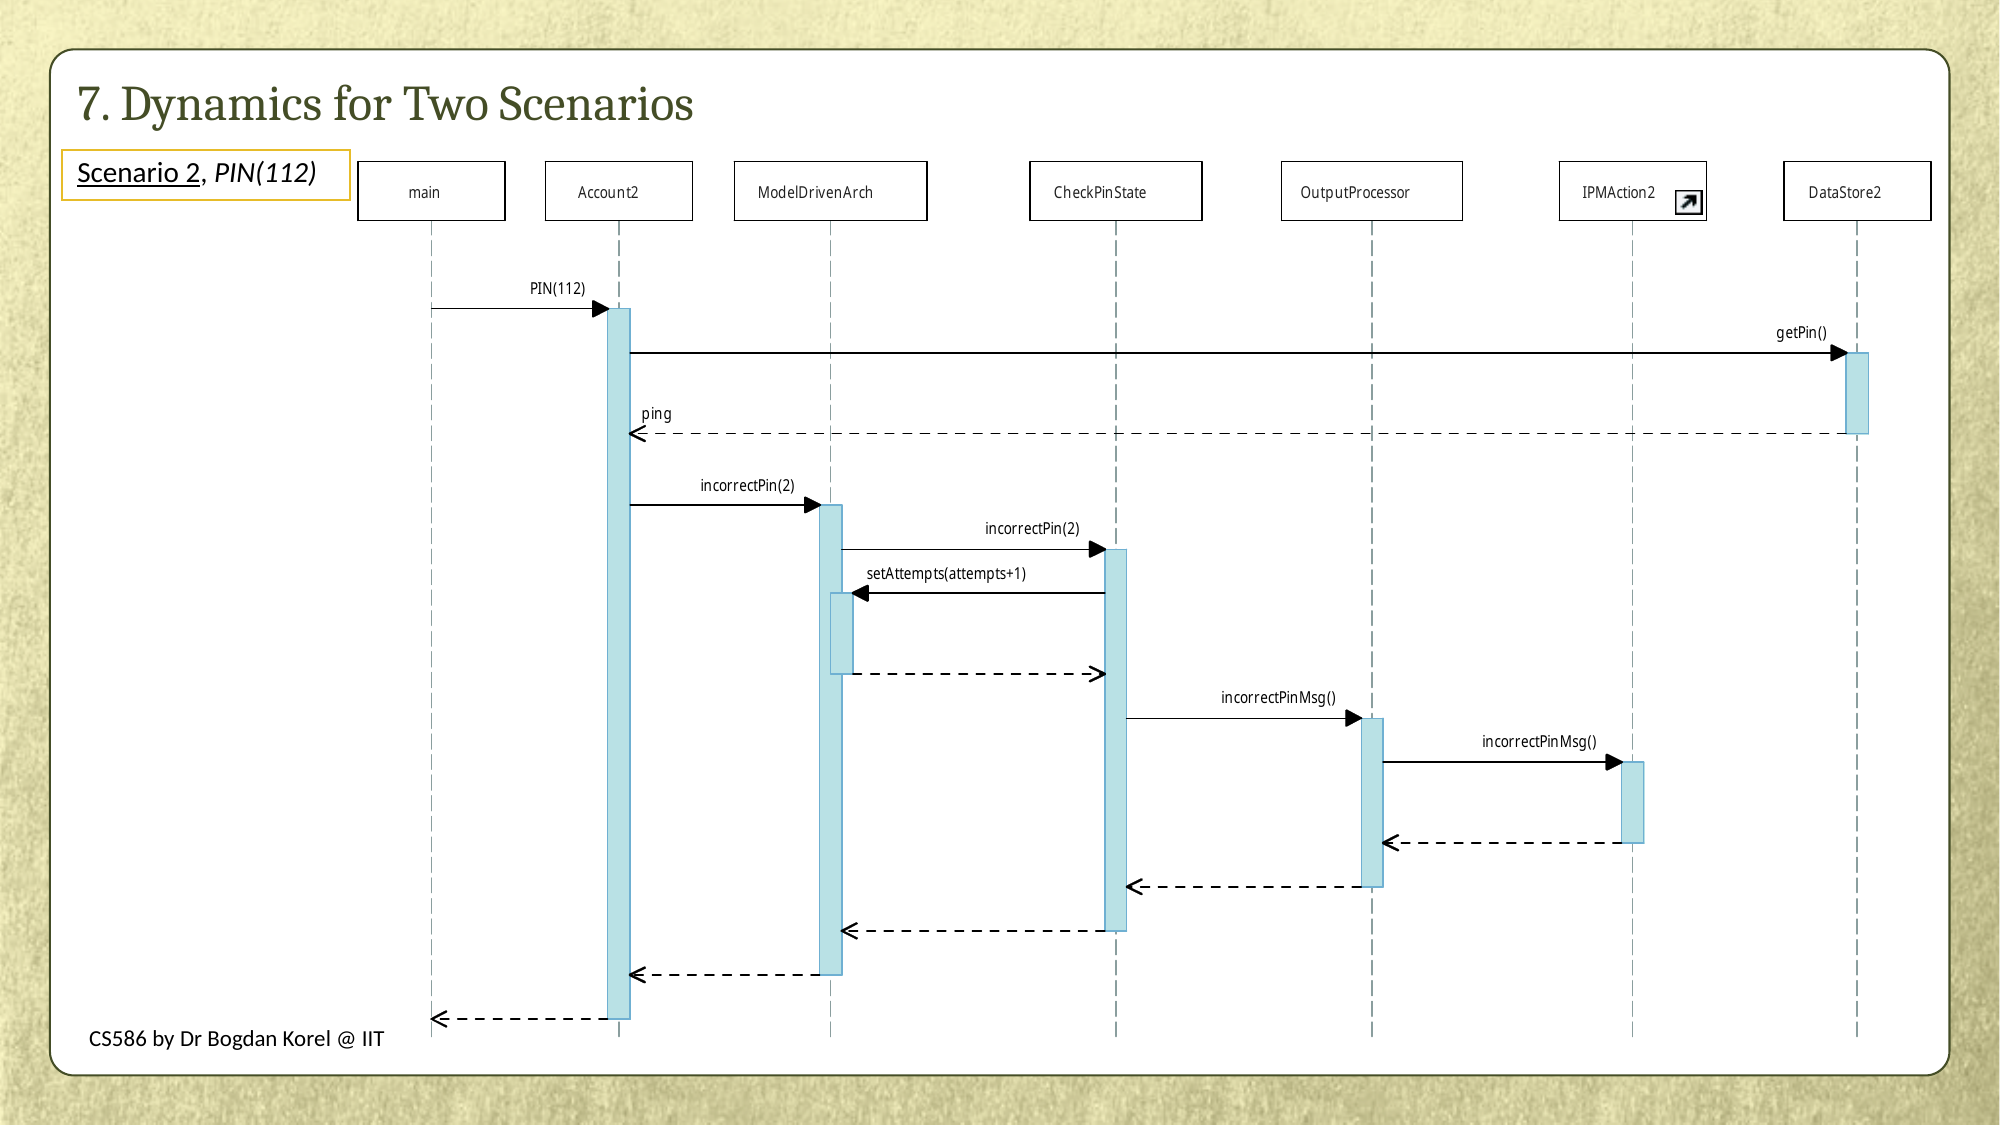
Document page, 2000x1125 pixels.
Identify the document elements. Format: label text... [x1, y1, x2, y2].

title 7. Dynamics for Two Scenarios [62, 62, 1662, 142]
footer CS586 by Dr Bogdan Korel @ IIT [74, 1012, 1291, 1063]
picture [349, 155, 1940, 1038]
list Scenario 2, PIN(112) [61, 149, 351, 201]
